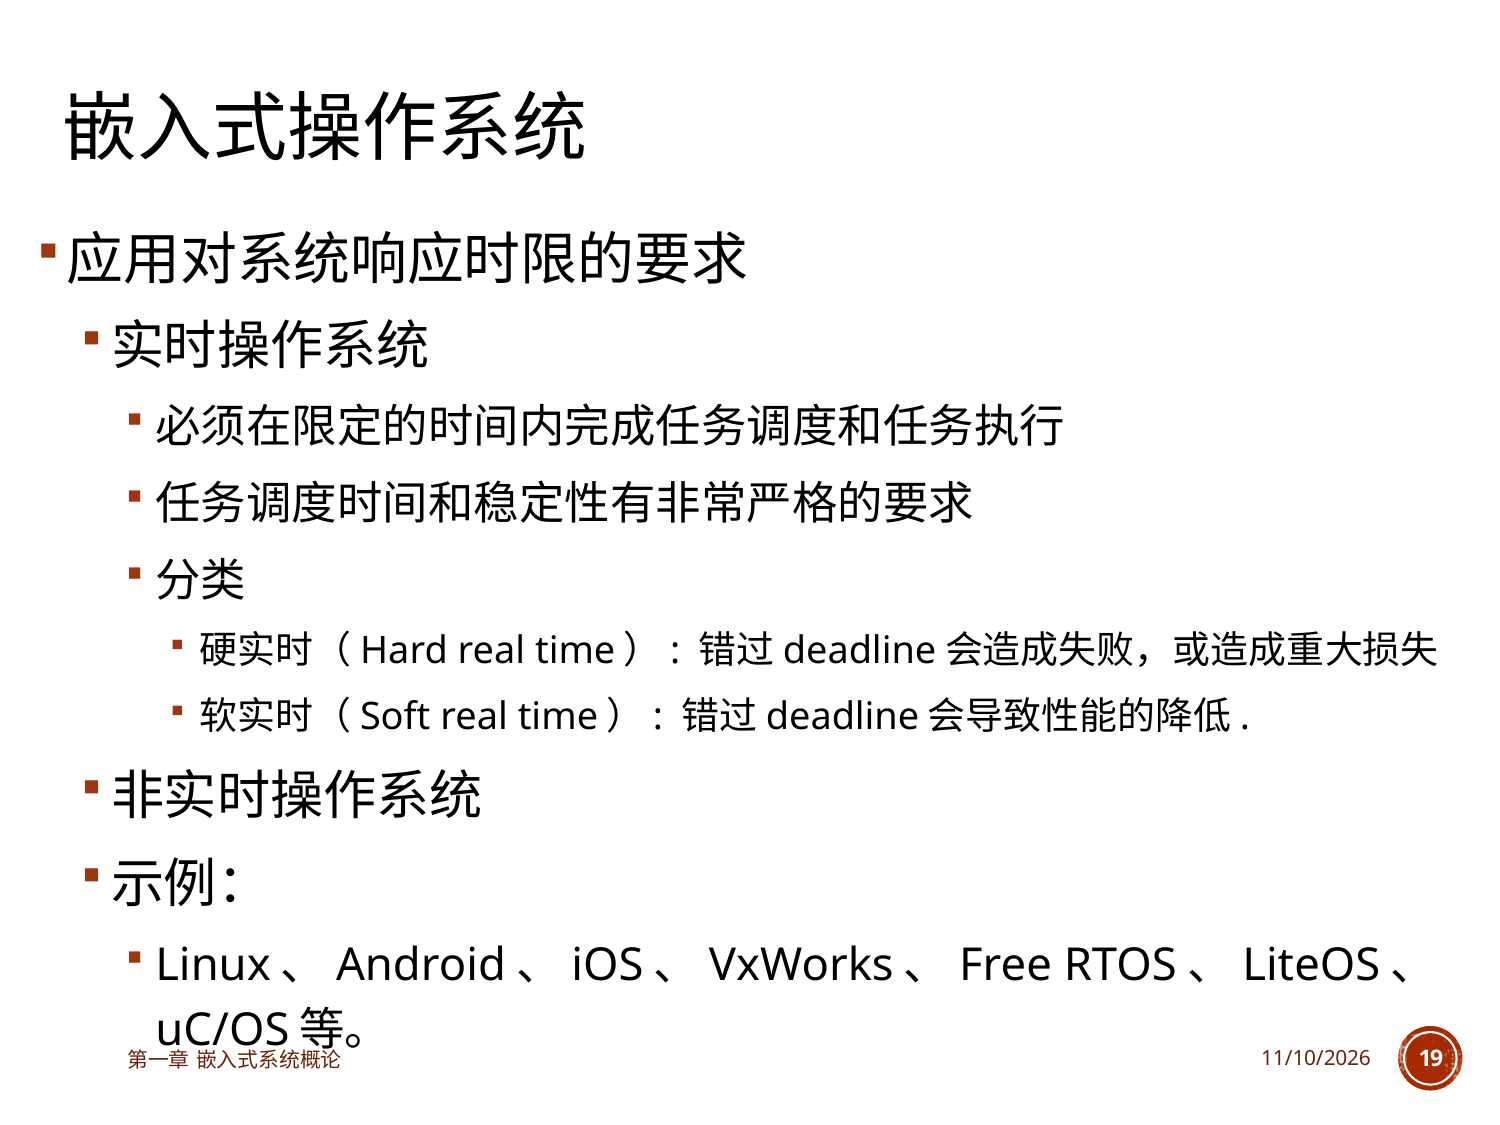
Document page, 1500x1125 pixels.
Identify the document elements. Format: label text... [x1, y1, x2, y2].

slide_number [982, 1028, 1386, 1089]
footer 第一章 嵌入式系统概论 [112, 1028, 891, 1089]
title 嵌入式操作系统 [47, 46, 1471, 202]
slide_number 19 [1391, 1028, 1471, 1089]
list 应用对系统响应时限的要求 实时操作系统 必须在限定的时间内完成任务调度和任务执行 任务调度时间和稳定性有非常严格的要求 分类 硬实时（Hard real time）: 错过deadline会造成失败，或造成重大损失 软实时（Soft real time）: 错过deadline会导致性能的降低. 非实时操作系统 示例： Linux、Android、iOS、VxWorks、Free RTOS、LiteOS、uC/OS等。 [22, 202, 1471, 1079]
